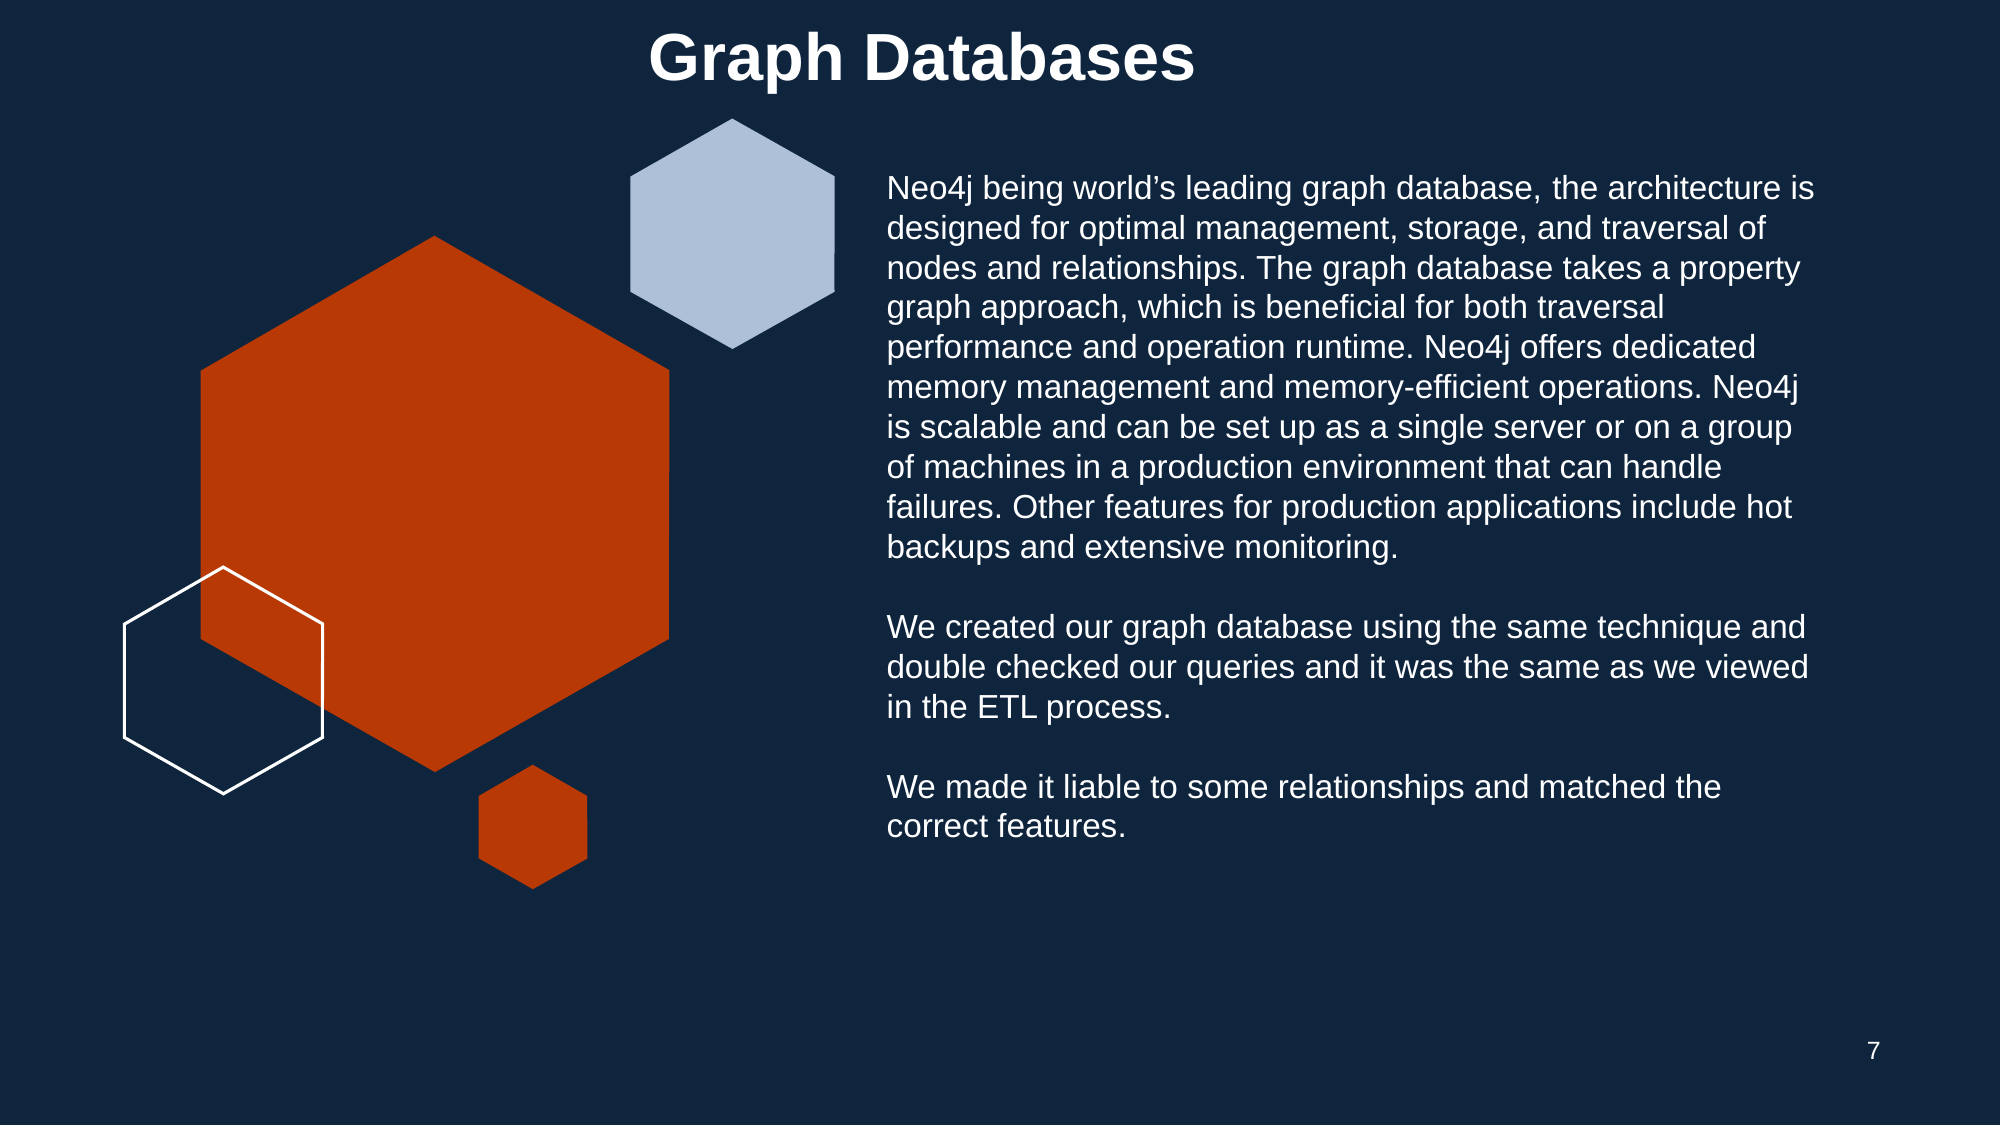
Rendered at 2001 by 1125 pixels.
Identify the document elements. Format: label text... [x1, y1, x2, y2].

text_box ‹#› [1836, 1019, 1912, 1080]
text_box Neo4j being world’s leading graph database, the architecture is designed for optimal management, storage, and traversal of nodes and relationships. The graph database takes a property graph approach, which is beneficial for both traversal performance and operation runtime. Neo4j offers dedicated memory management and memory-efficient operations. Neo4j is scalable and can be set up as a single server or on a group of machines in a production environment that can handle failures. Other features for production applications include hot backups and extensive monitoring. We created our graph database using the same technique and double checked our queries and it was the same as we viewed in the ETL process. We made it liable to some relationships and matched the correct features. [871, 158, 1837, 853]
text_box Graph Databases [528, 23, 1318, 102]
